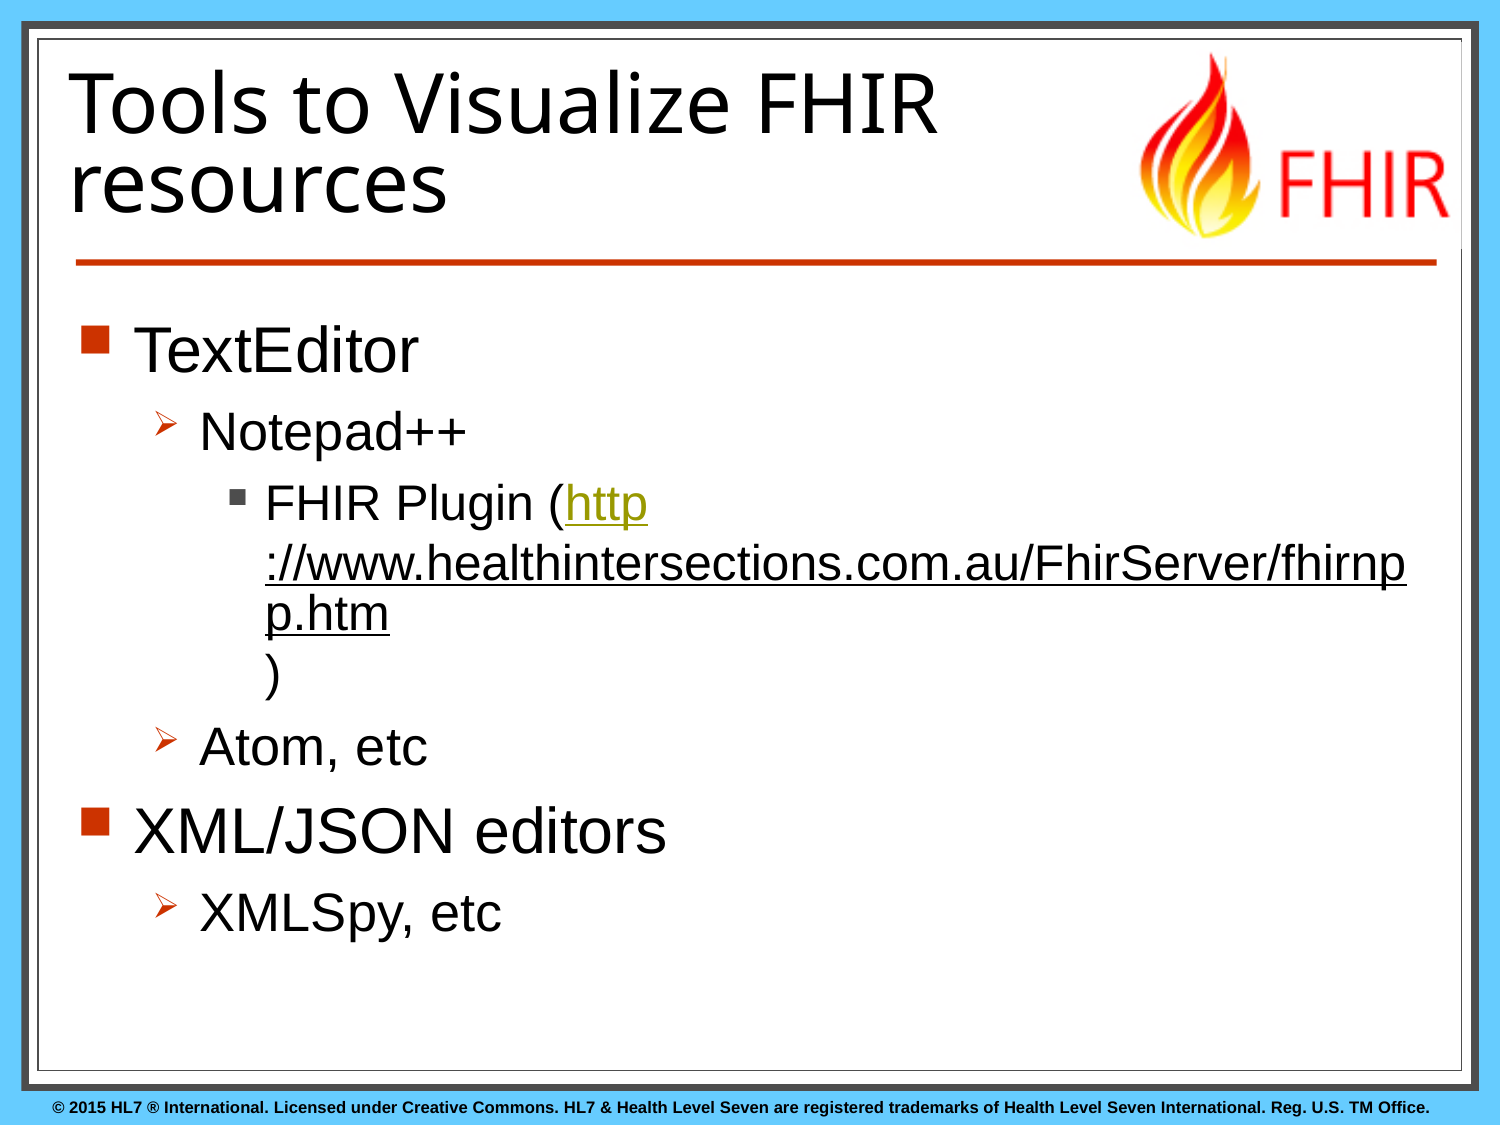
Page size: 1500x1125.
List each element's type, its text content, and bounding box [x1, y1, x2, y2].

picture [1128, 42, 1462, 249]
list TextEditor Notepad++ FHIR Plugin (http://www.healthintersections.com.au/FhirServer/fhirnpp.htm) Atom, etc XML/JSON editors XMLSpy, etc [62, 299, 1438, 1035]
title Tools to Visualize FHIR resources [53, 54, 1128, 244]
